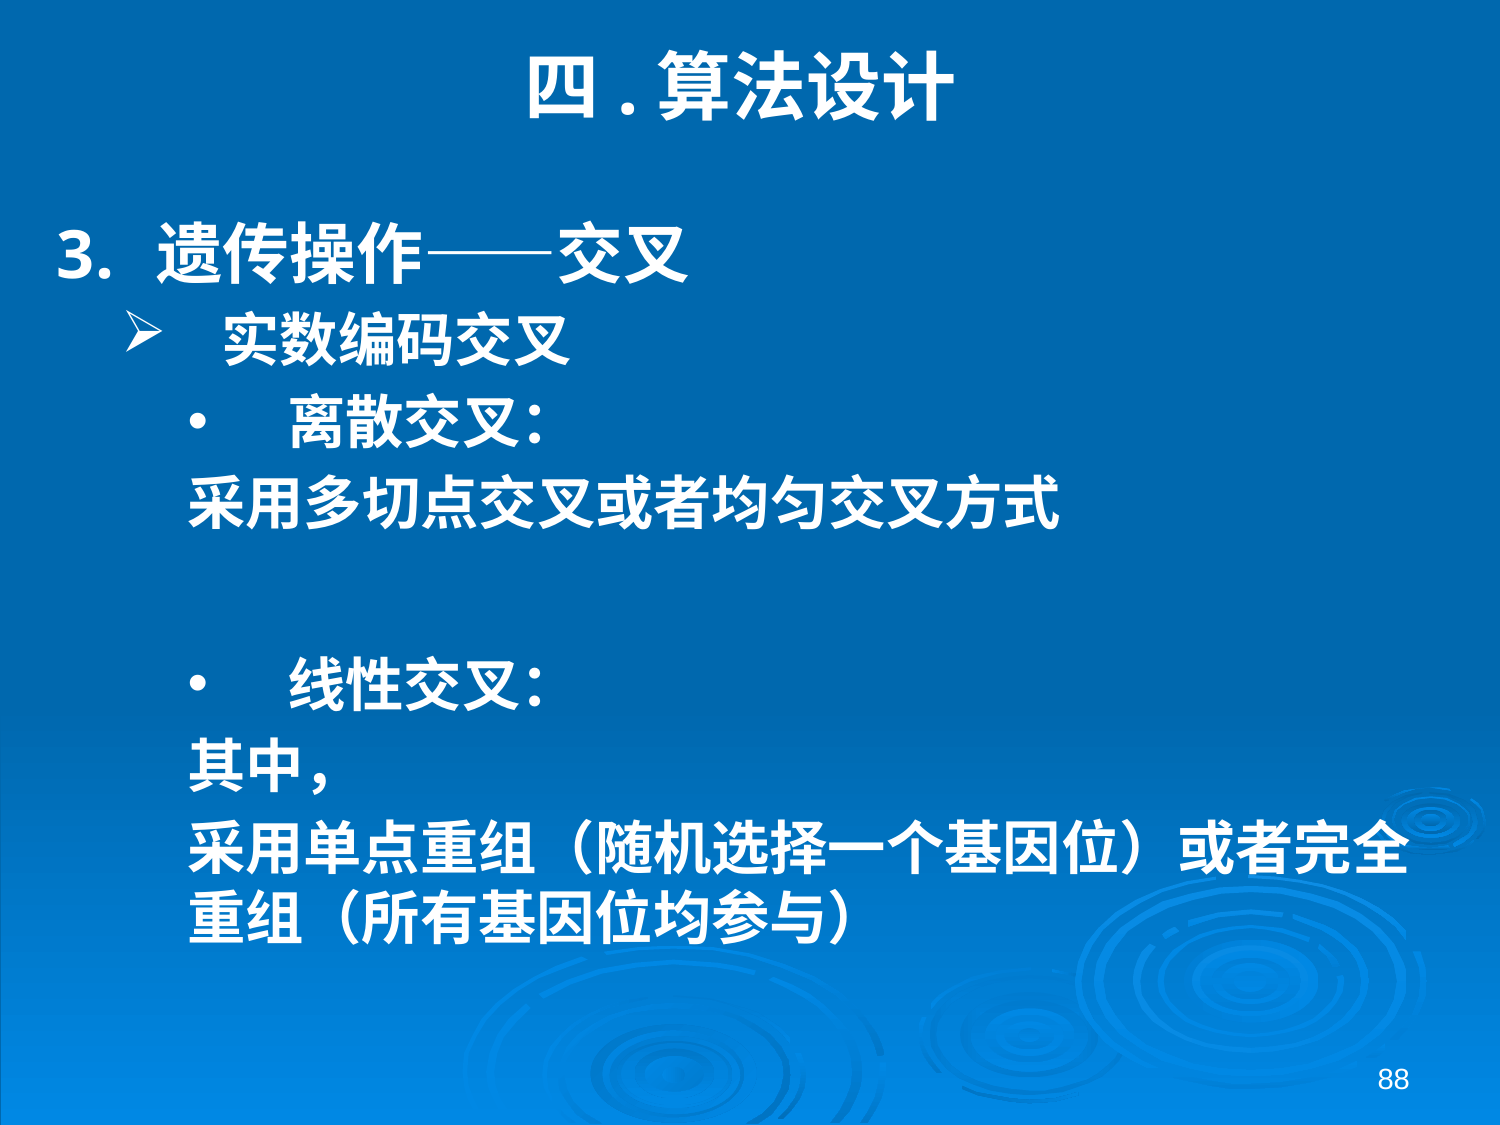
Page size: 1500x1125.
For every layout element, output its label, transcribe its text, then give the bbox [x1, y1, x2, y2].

slide_number 88 [1074, 1024, 1426, 1103]
title 四.算法设计 [33, 30, 1448, 138]
